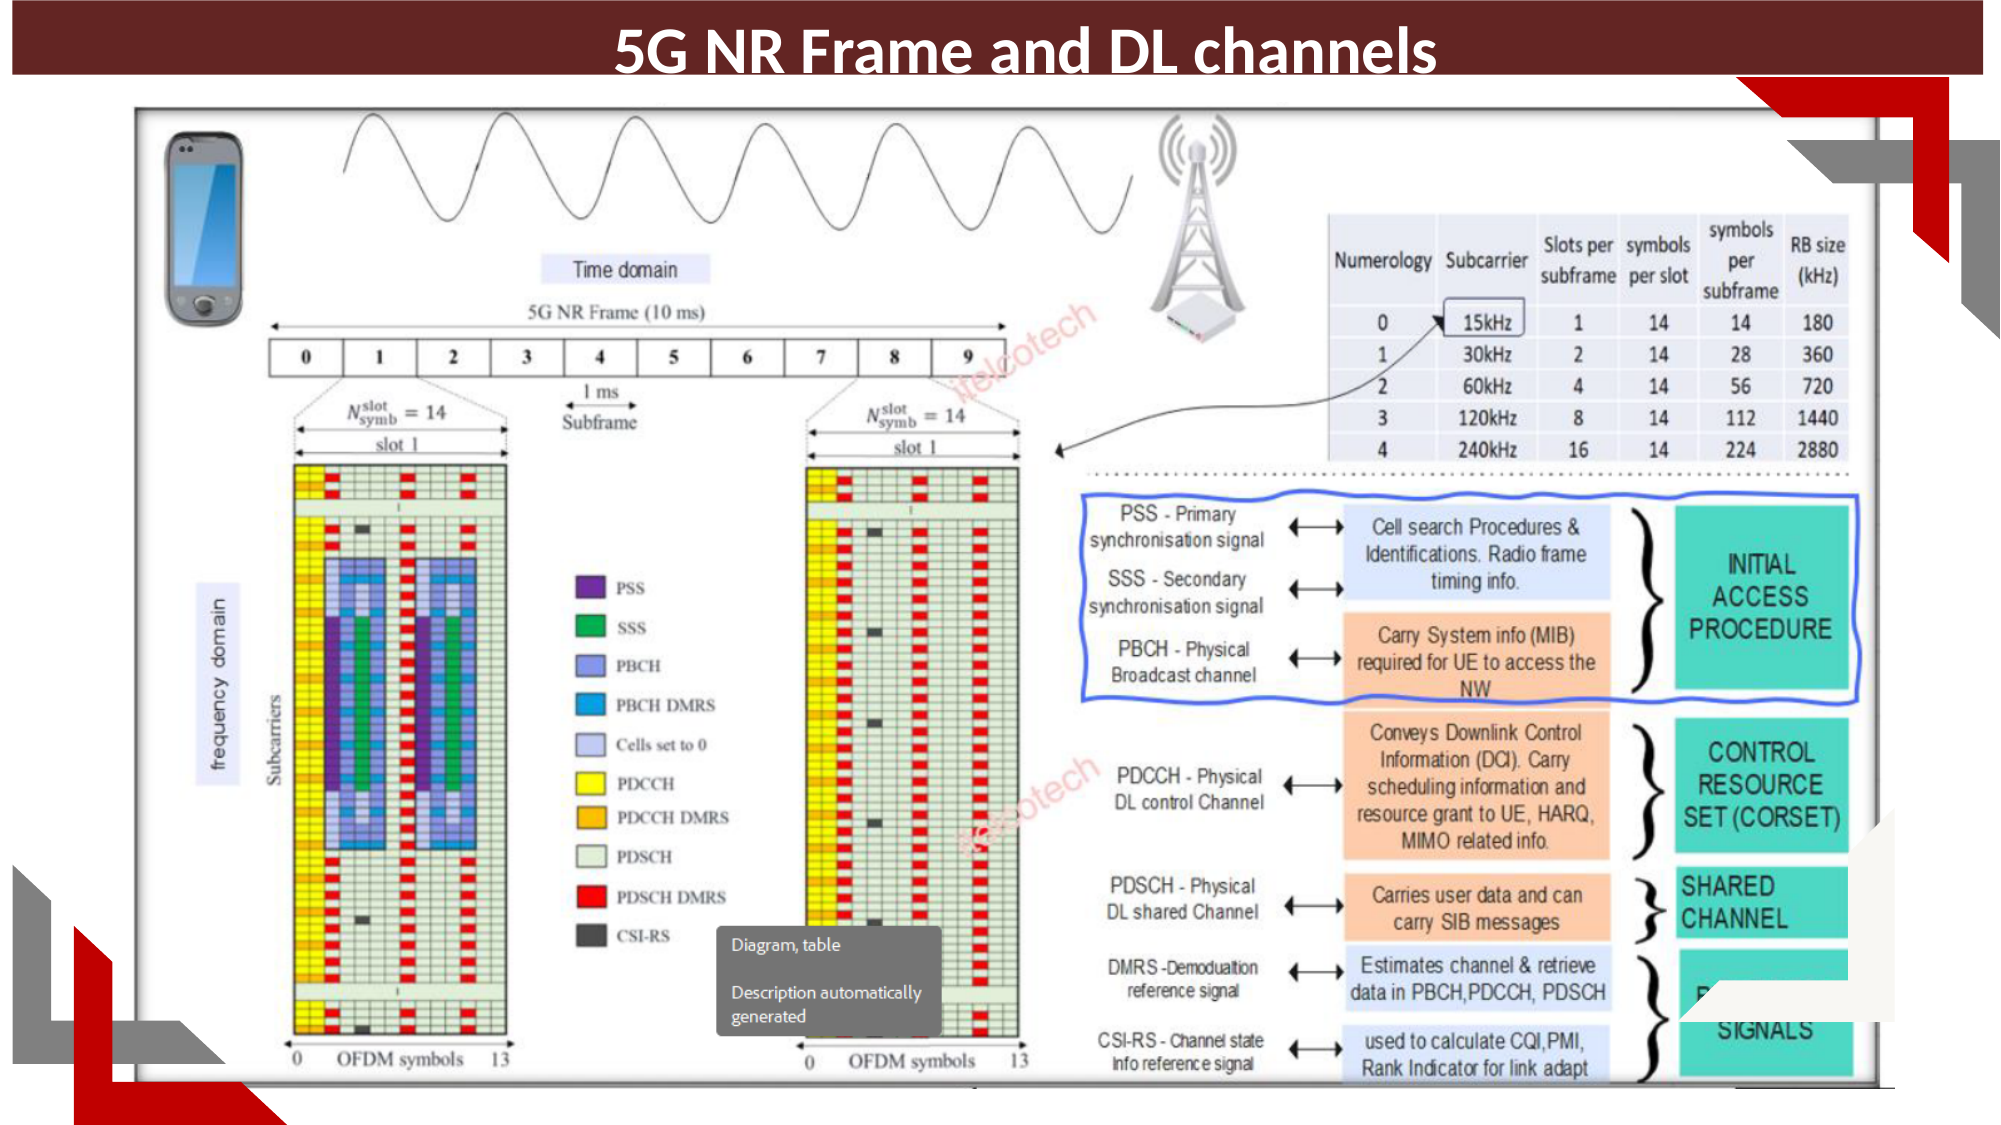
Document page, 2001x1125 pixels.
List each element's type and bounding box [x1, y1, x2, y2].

text_box [12, 0, 2000, 1125]
